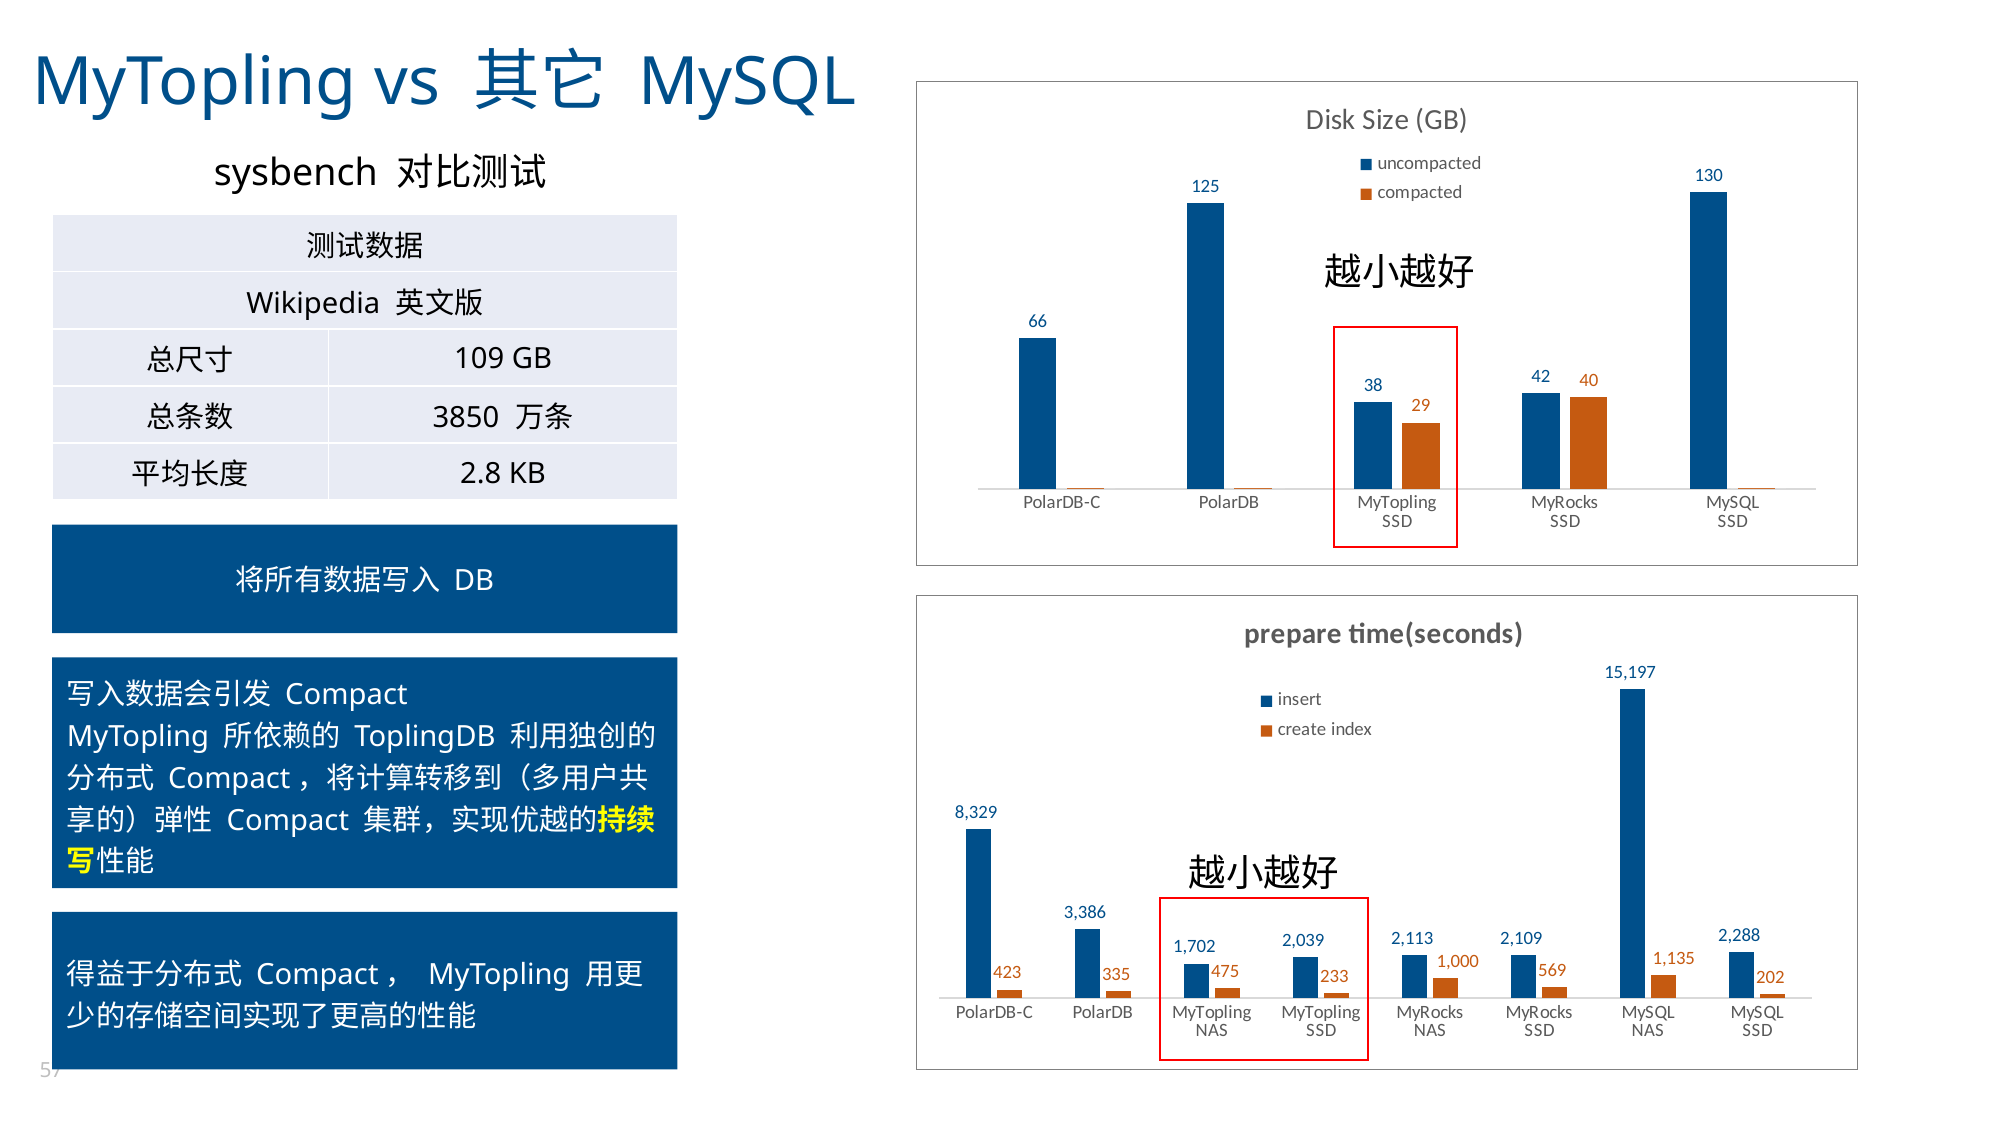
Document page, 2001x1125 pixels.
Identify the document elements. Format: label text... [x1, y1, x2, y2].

chart [916, 595, 1858, 1070]
table_cell Wikipedia 英文版 [53, 272, 677, 328]
table_header 测试数据 [53, 215, 677, 271]
table_cell 总条数 [53, 387, 328, 442]
text_box sysbench 对比测试 [197, 140, 564, 200]
text_box MyTopling vs 其它 MySQL [17, 30, 901, 126]
text_box 得益于分布式 Compact， MyTopling 用更少的存储空间实现了更高的性能 [51, 911, 679, 1071]
chart [916, 81, 1858, 566]
text_box 写入数据会引发 Compact MyTopling 所依赖的 ToplingDB 利用独创的分布式 Compact，将计算转移到（多用户共享的）弹性 Compact 集群，实现优越的持续写性能 [51, 656, 679, 889]
table_cell 109 GB [329, 330, 677, 385]
table_cell 3850 万条 [329, 387, 677, 442]
table_cell 平均长度 [53, 444, 328, 499]
table_cell 2.8 KB [329, 444, 677, 499]
table_cell 总尺寸 [53, 330, 328, 385]
text_box 将所有数据写入 DB [51, 524, 679, 634]
